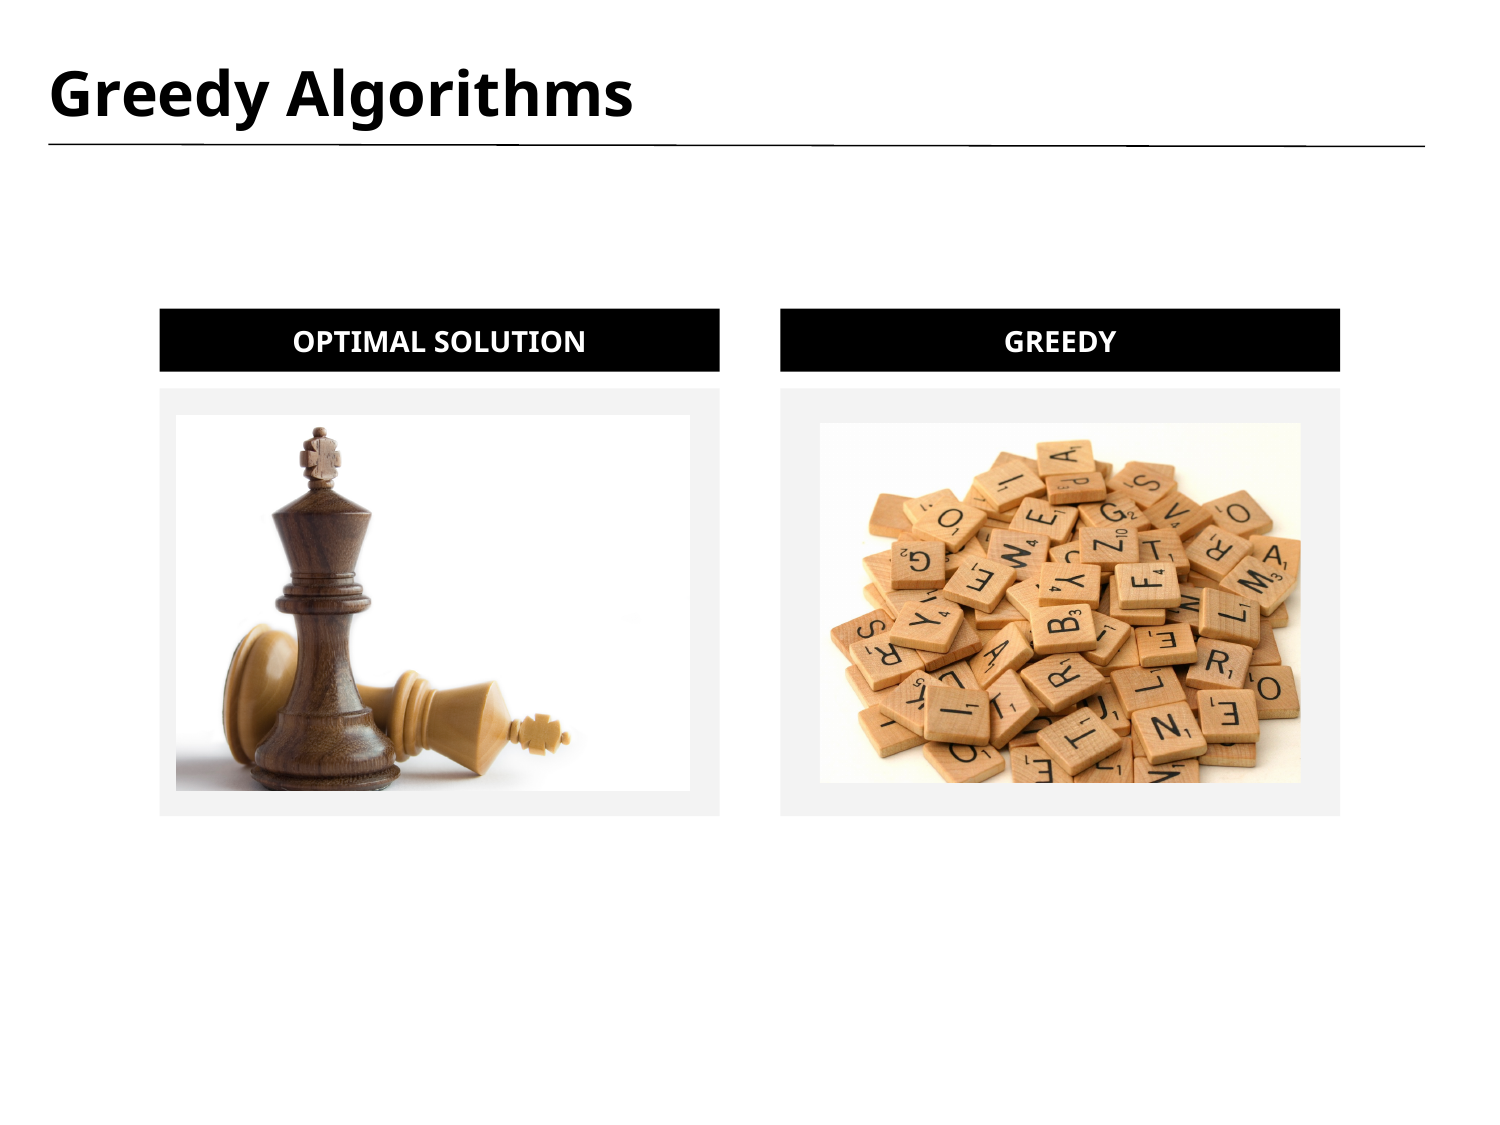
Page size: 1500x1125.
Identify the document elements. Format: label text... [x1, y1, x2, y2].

text_box GREEDY [780, 308, 1341, 372]
text_box OPTIMAL SOLUTION [159, 308, 720, 372]
title Greedy Algorithms [33, 32, 1384, 145]
picture [819, 422, 1301, 784]
text_box [780, 388, 1341, 817]
text_box [159, 388, 720, 817]
picture [175, 414, 704, 792]
